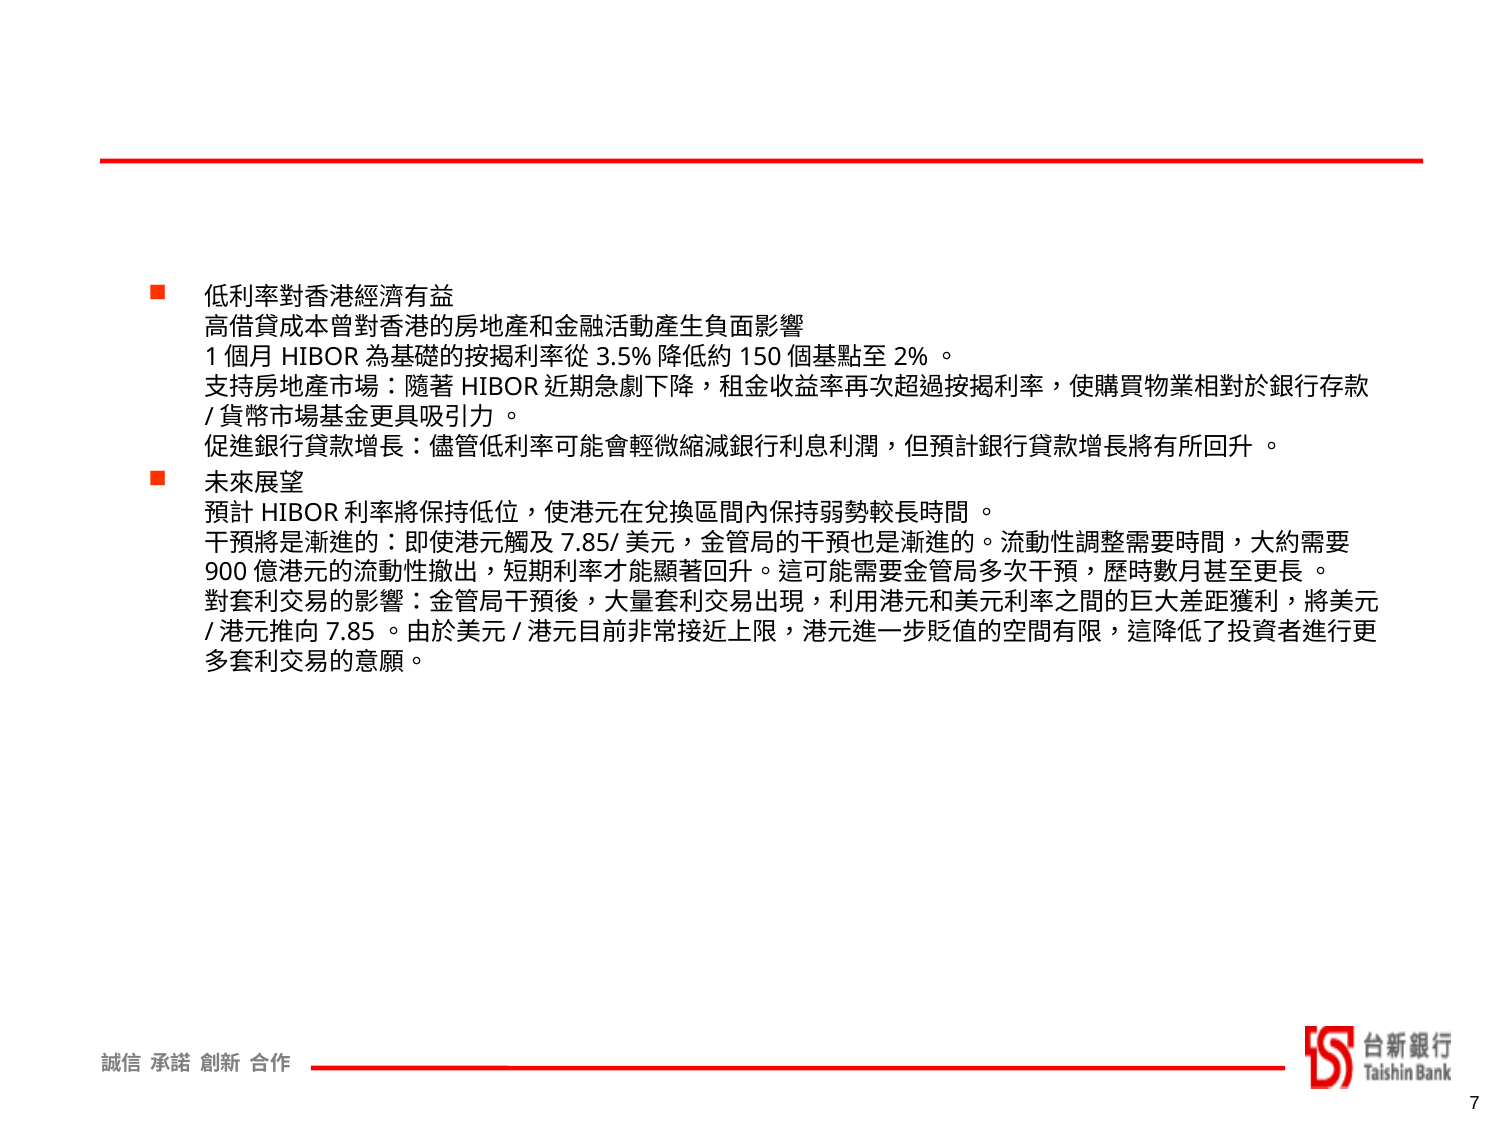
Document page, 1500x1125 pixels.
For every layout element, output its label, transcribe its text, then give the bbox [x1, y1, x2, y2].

text_box 低利率對香港經濟有益 高借貸成本曾對香港的房地產和金融活動產生負面影響 1個月HIBOR為基礎的按揭利率從3.5%降低約150個基點至2%。 支持房地產市場：隨著HIBOR近期急劇下降，租金收益率再次超過按揭利率，使購買物業相對於銀行存款/貨幣市場基金更具吸引力 。 促進銀行貸款增長：儘管低利率可能會輕微縮減銀行利息利潤，但預計銀行貸款增長將有所回升 。 未來展望 預計HIBOR利率將保持低位，使港元在兌換區間內保持弱勢較長時間 。 干預將是漸進的：即使港元觸及7.85/美元，金管局的干預也是漸進的。流動性調整需要時間，大約需要900億港元的流動性撤出，短期利率才能顯著回升。這可能需要金管局多次干預，歷時數月甚至更長 。 對套利交易的影響：金管局干預後，大量套利交易出現，利用港元和美元利率之間的巨大差距獲利，將美元/港元推向7.85。由於美元/港元目前非常接近上限，港元進一步貶值的空間有限，這降低了投資者進行更多套利交易的意願。 [133, 272, 1396, 726]
slide_number 7 [1317, 1083, 1496, 1121]
picture [1305, 1026, 1451, 1089]
